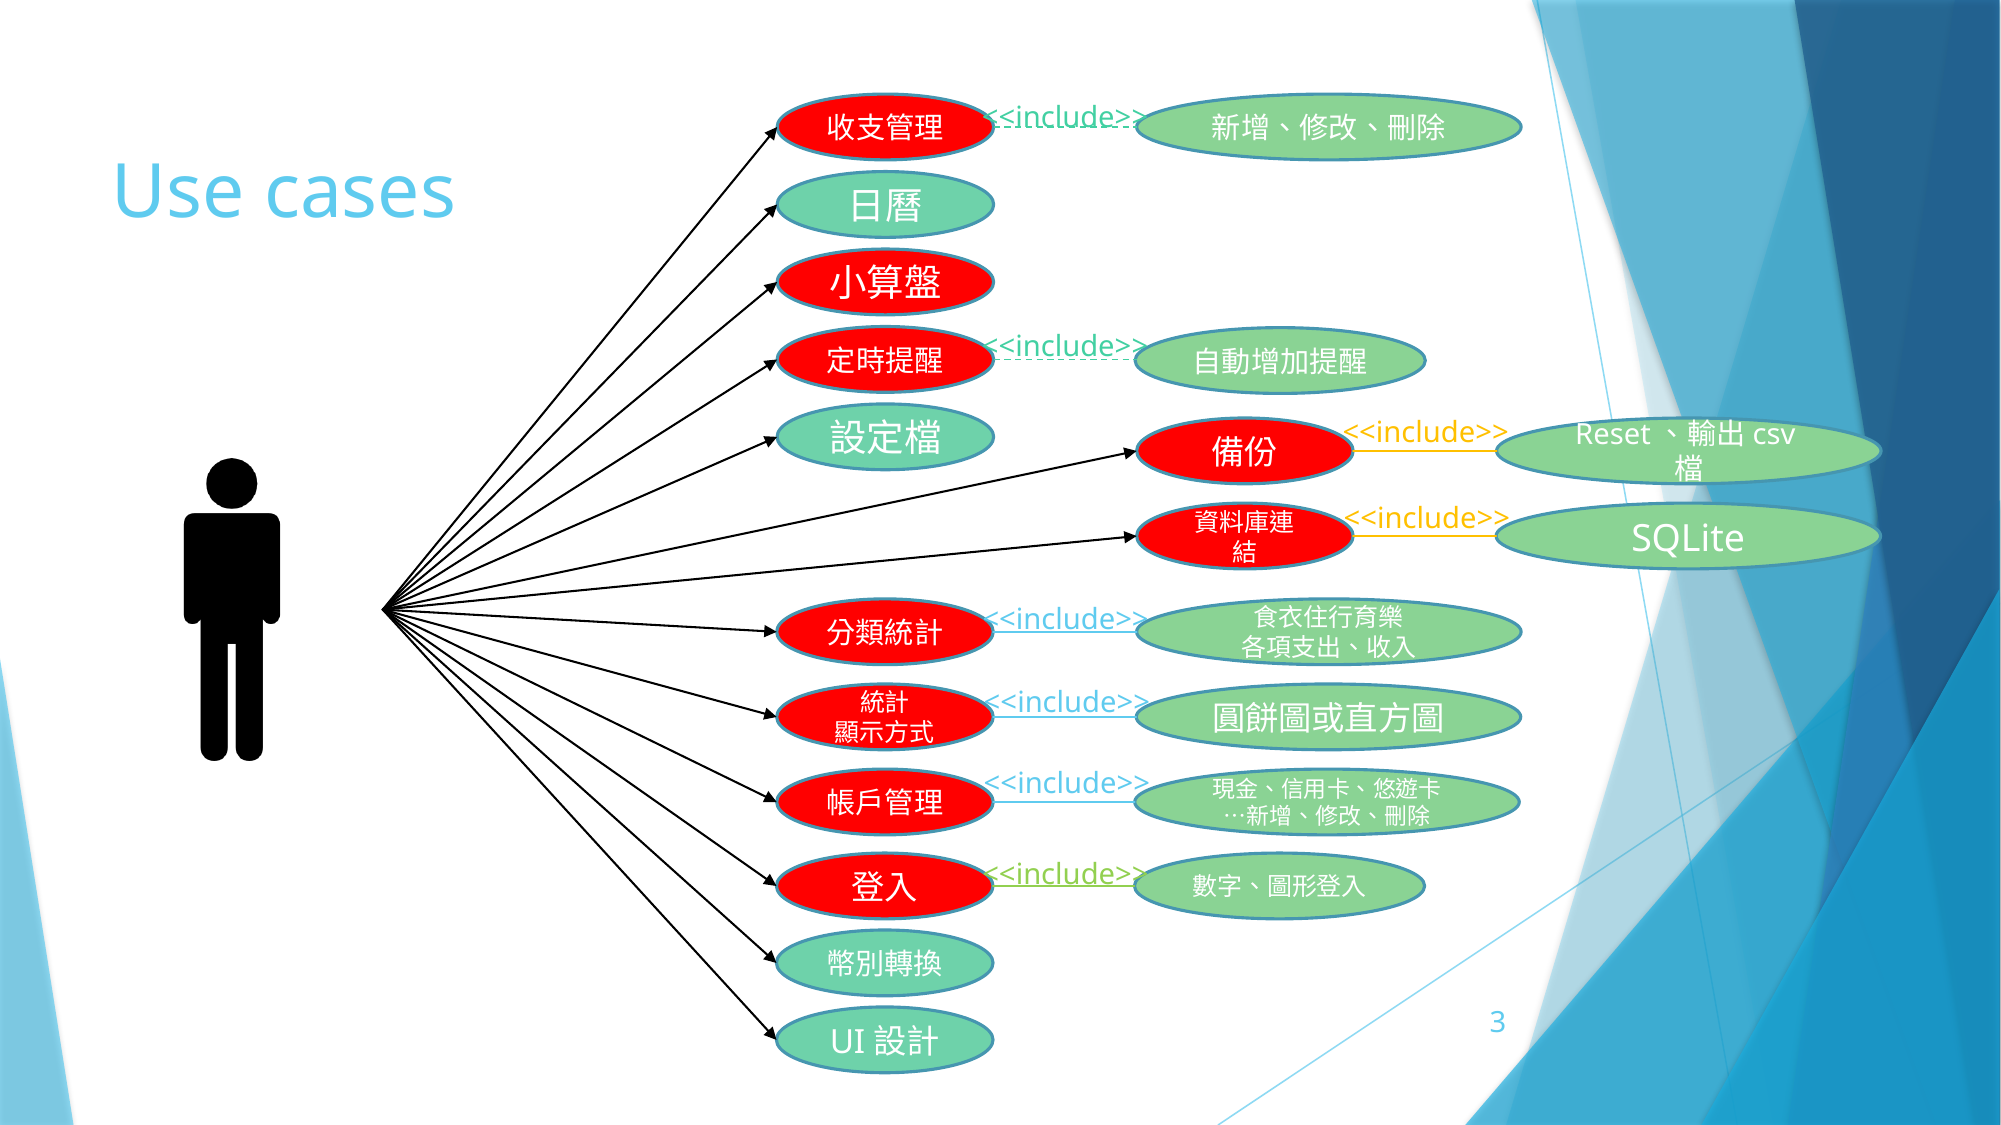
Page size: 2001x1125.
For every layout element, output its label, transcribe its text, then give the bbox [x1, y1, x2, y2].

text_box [382, 450, 1138, 535]
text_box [382, 126, 778, 203]
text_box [382, 609, 777, 1041]
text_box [775, 90, 1882, 1074]
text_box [382, 436, 778, 450]
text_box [382, 535, 1138, 611]
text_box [382, 203, 778, 281]
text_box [382, 358, 778, 436]
picture [80, 458, 382, 762]
title Use cases [96, 89, 777, 307]
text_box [382, 281, 778, 358]
